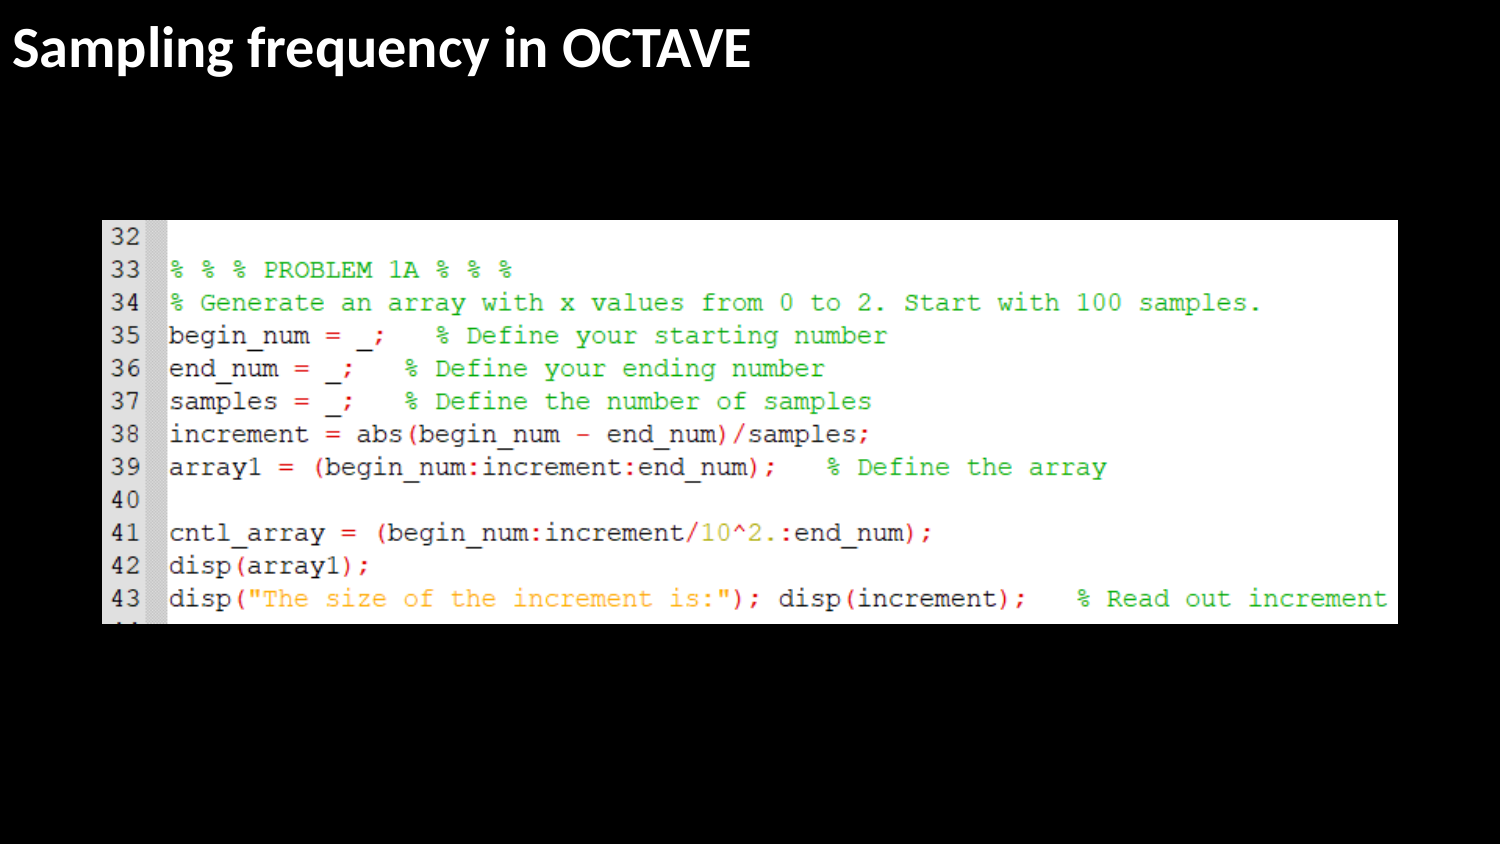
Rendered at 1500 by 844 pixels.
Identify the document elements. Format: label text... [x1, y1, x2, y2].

picture [102, 220, 1398, 624]
title Sampling frequency in OCTAVE [11, 8, 1466, 62]
